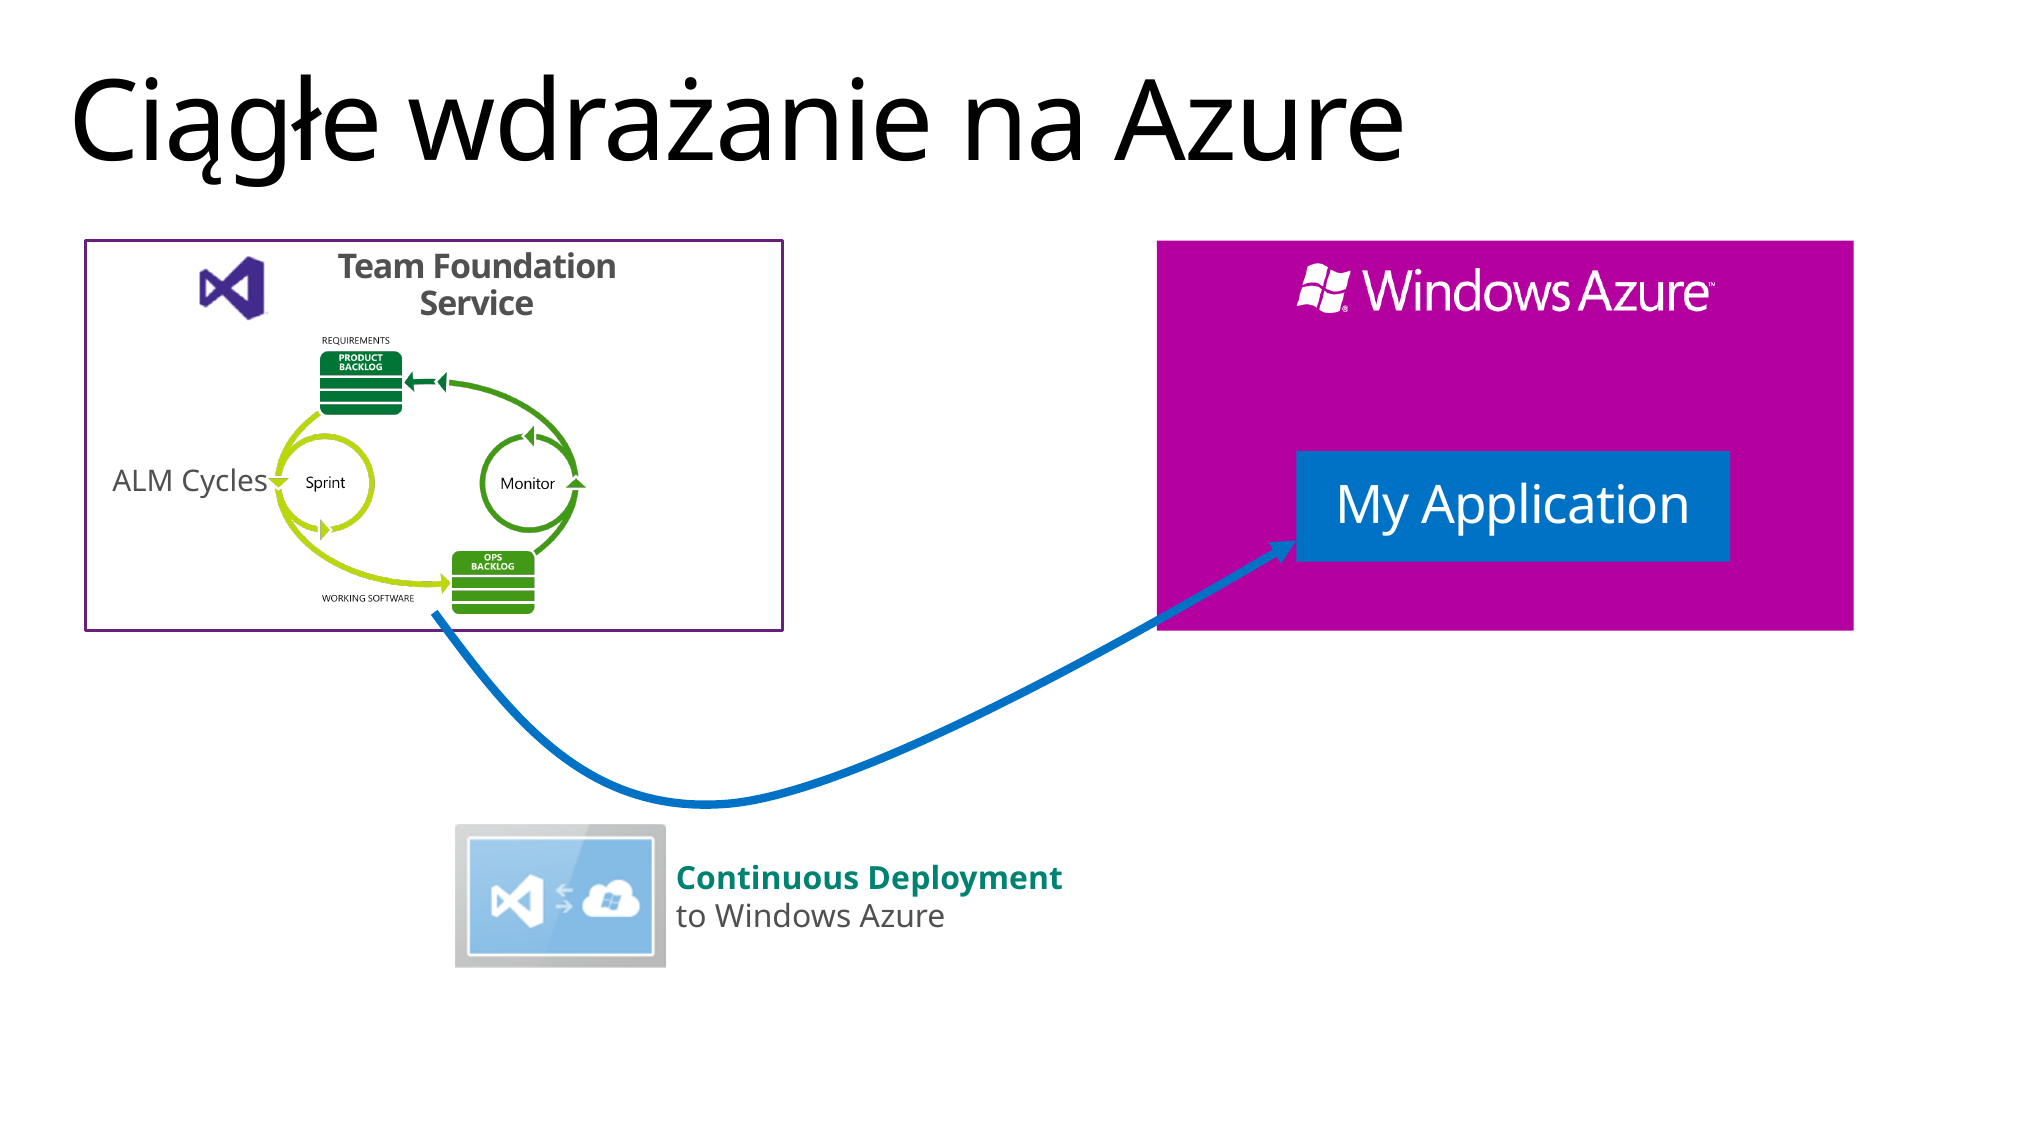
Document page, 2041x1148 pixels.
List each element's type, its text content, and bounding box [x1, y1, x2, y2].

text_box [85, 240, 783, 631]
text_box [1156, 240, 1855, 631]
picture [193, 249, 272, 324]
text_box [434, 540, 1297, 806]
picture [1296, 263, 1715, 313]
text_box ALM Cycles [97, 454, 268, 506]
picture [455, 824, 667, 968]
text_box Continuous Deployment to Windows Azure [667, 849, 1087, 942]
title Ciągłe wdrażanie na Azure [45, 48, 1996, 199]
picture [268, 331, 586, 614]
text_box My Application [1295, 450, 1731, 562]
text_box Team Foundation Service [272, 249, 684, 324]
